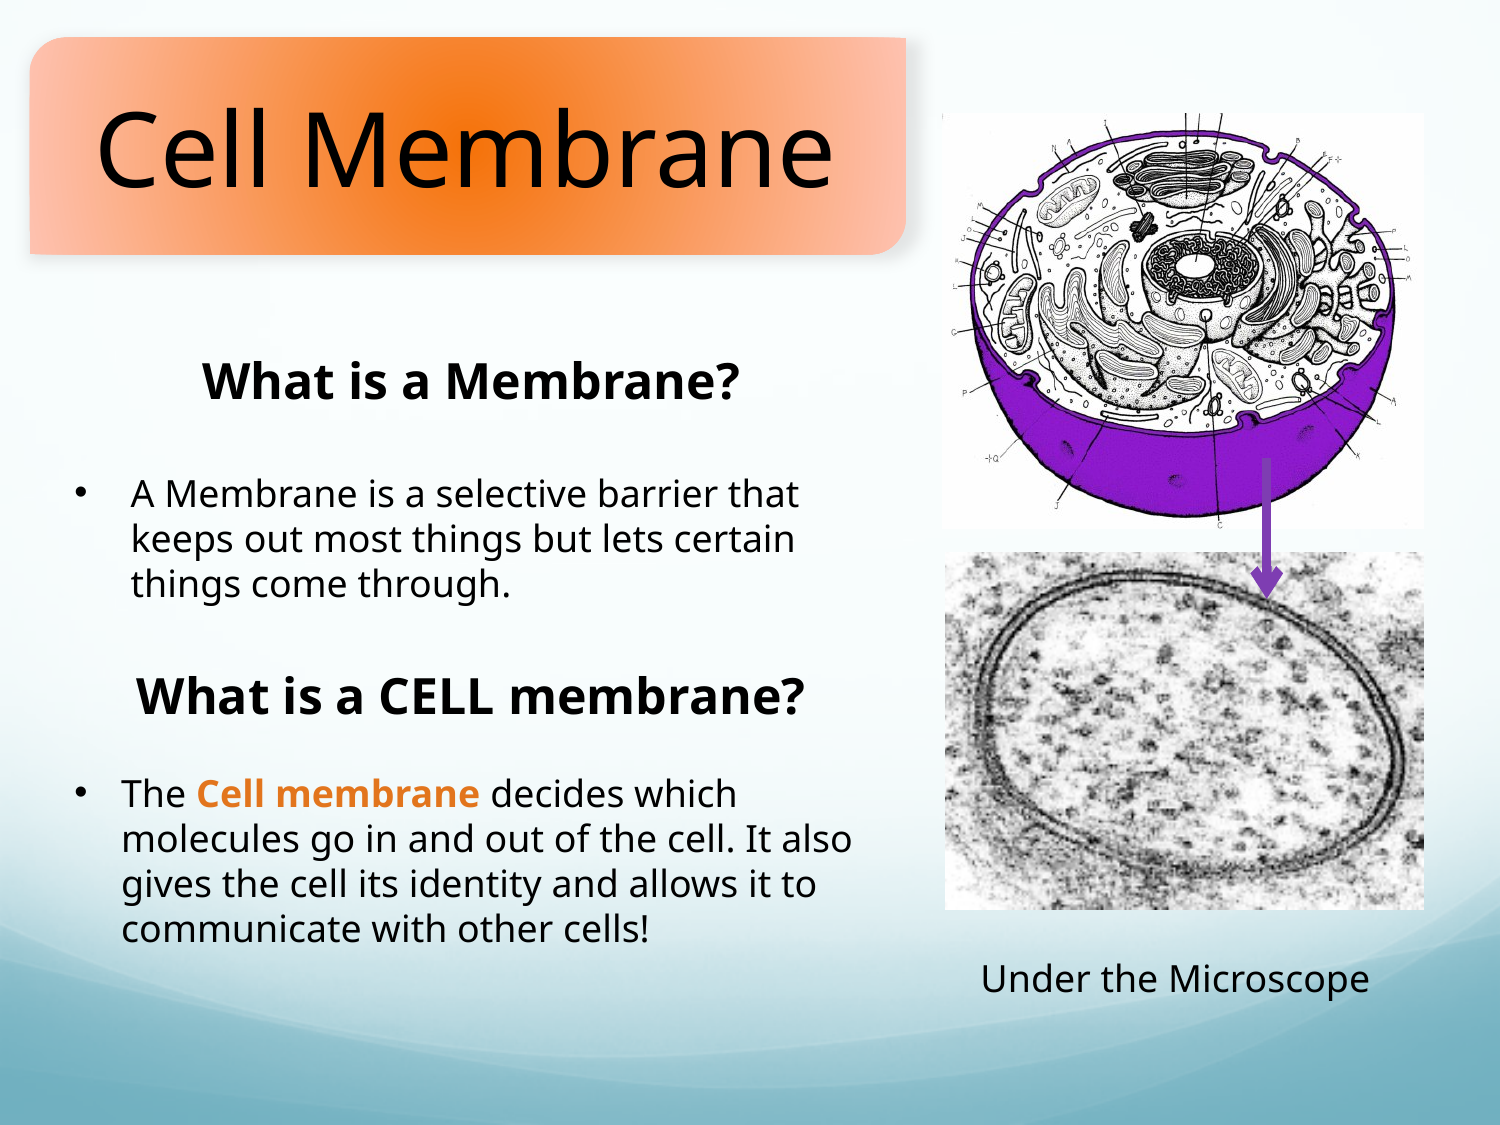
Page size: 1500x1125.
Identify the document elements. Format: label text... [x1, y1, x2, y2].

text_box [28, 37, 907, 255]
text_box What is a Membrane? A Membrane is a selective barrier that keeps out most things but lets certain things come through. What is a CELL membrane? The Cell membrane decides which molecules go in and out of the cell. It also gives the cell its identity and allows it to communicate with other cells! [59, 342, 883, 1002]
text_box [942, 112, 1500, 1010]
